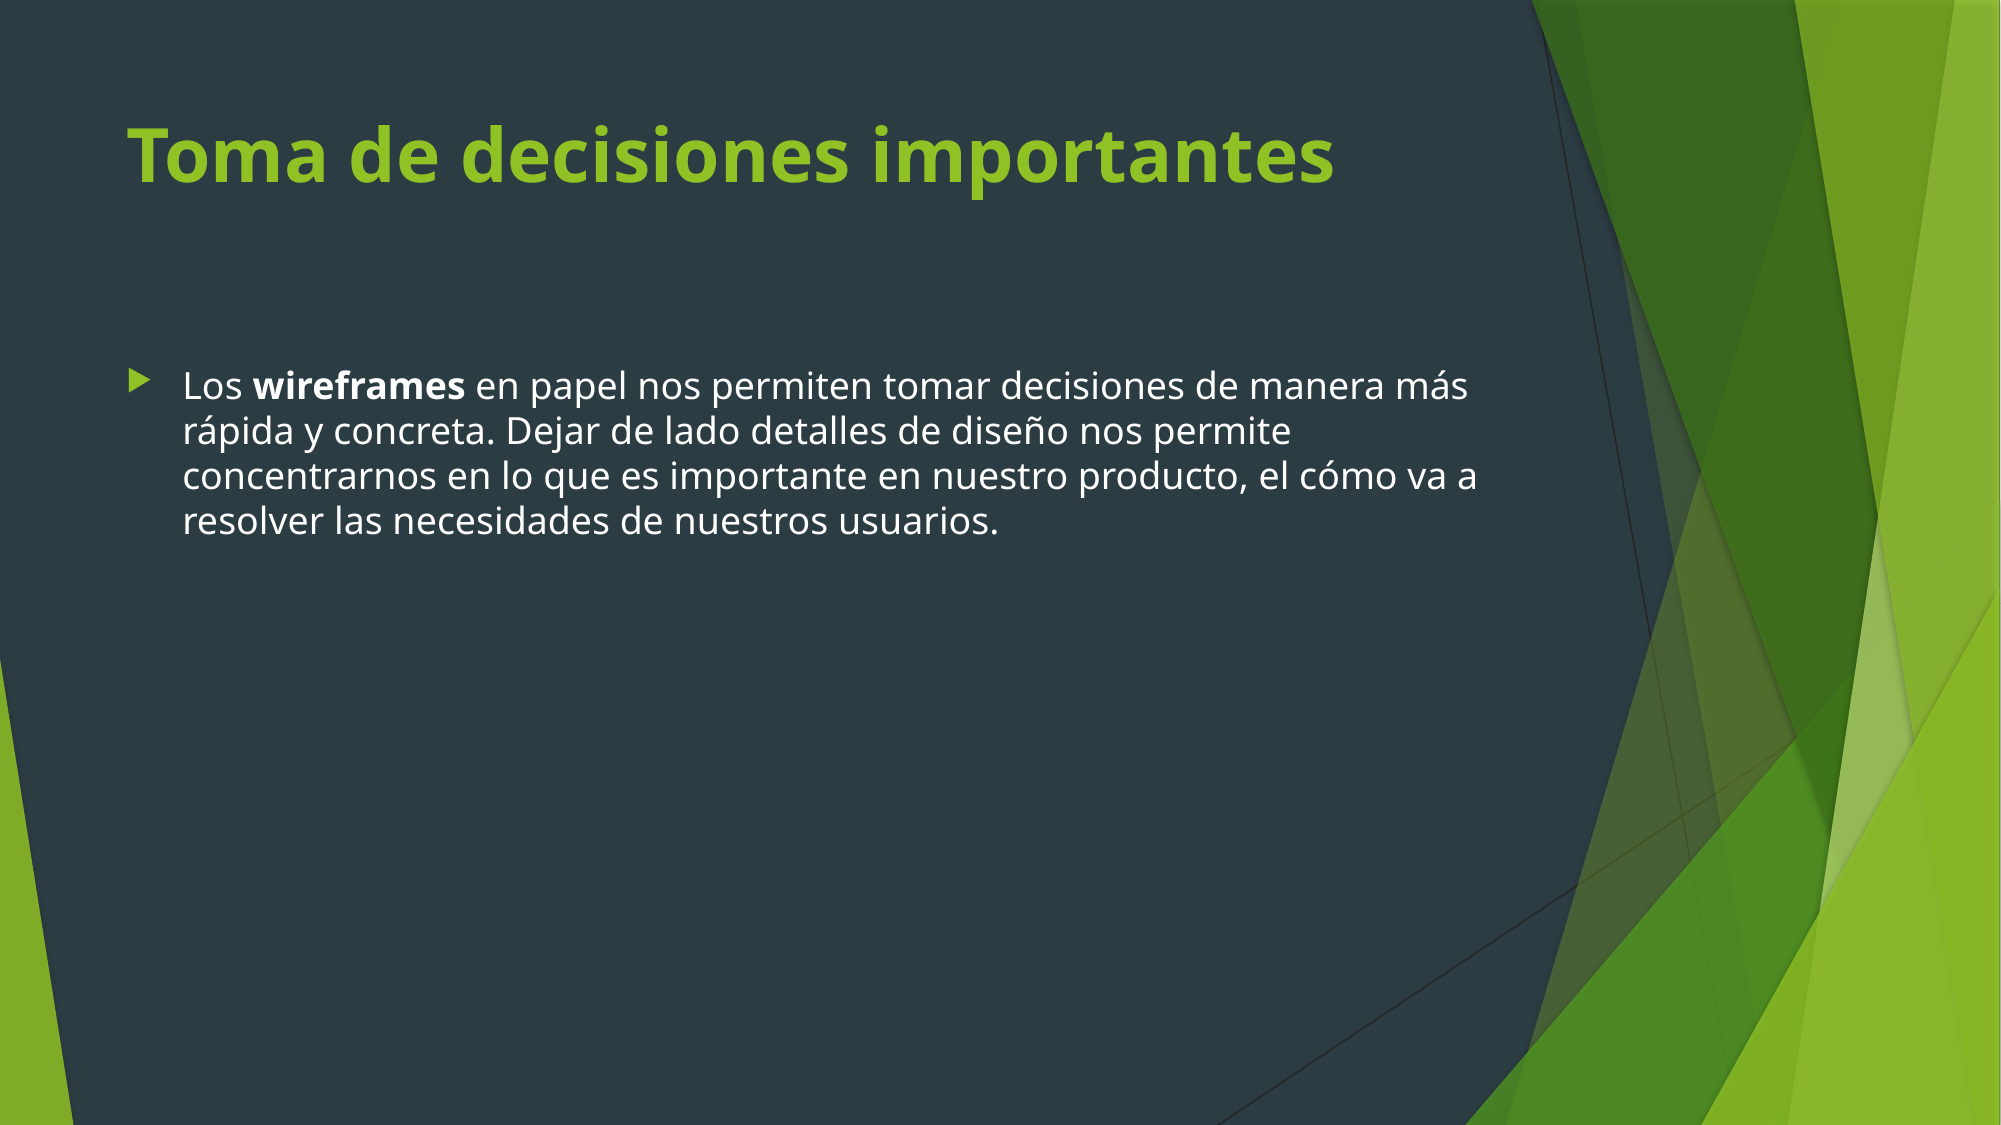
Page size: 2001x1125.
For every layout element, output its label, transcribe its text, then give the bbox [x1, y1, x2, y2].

title Toma de decisiones importantes [111, 99, 1522, 317]
list Los wireframes en papel nos permiten tomar decisiones de manera más rápida y concreta. Dejar de lado detalles de diseño nos permite concentrarnos en lo que es importante en nuestro producto, el cómo va a resolver las necesidades de nuestros usuarios. [111, 354, 1522, 992]
